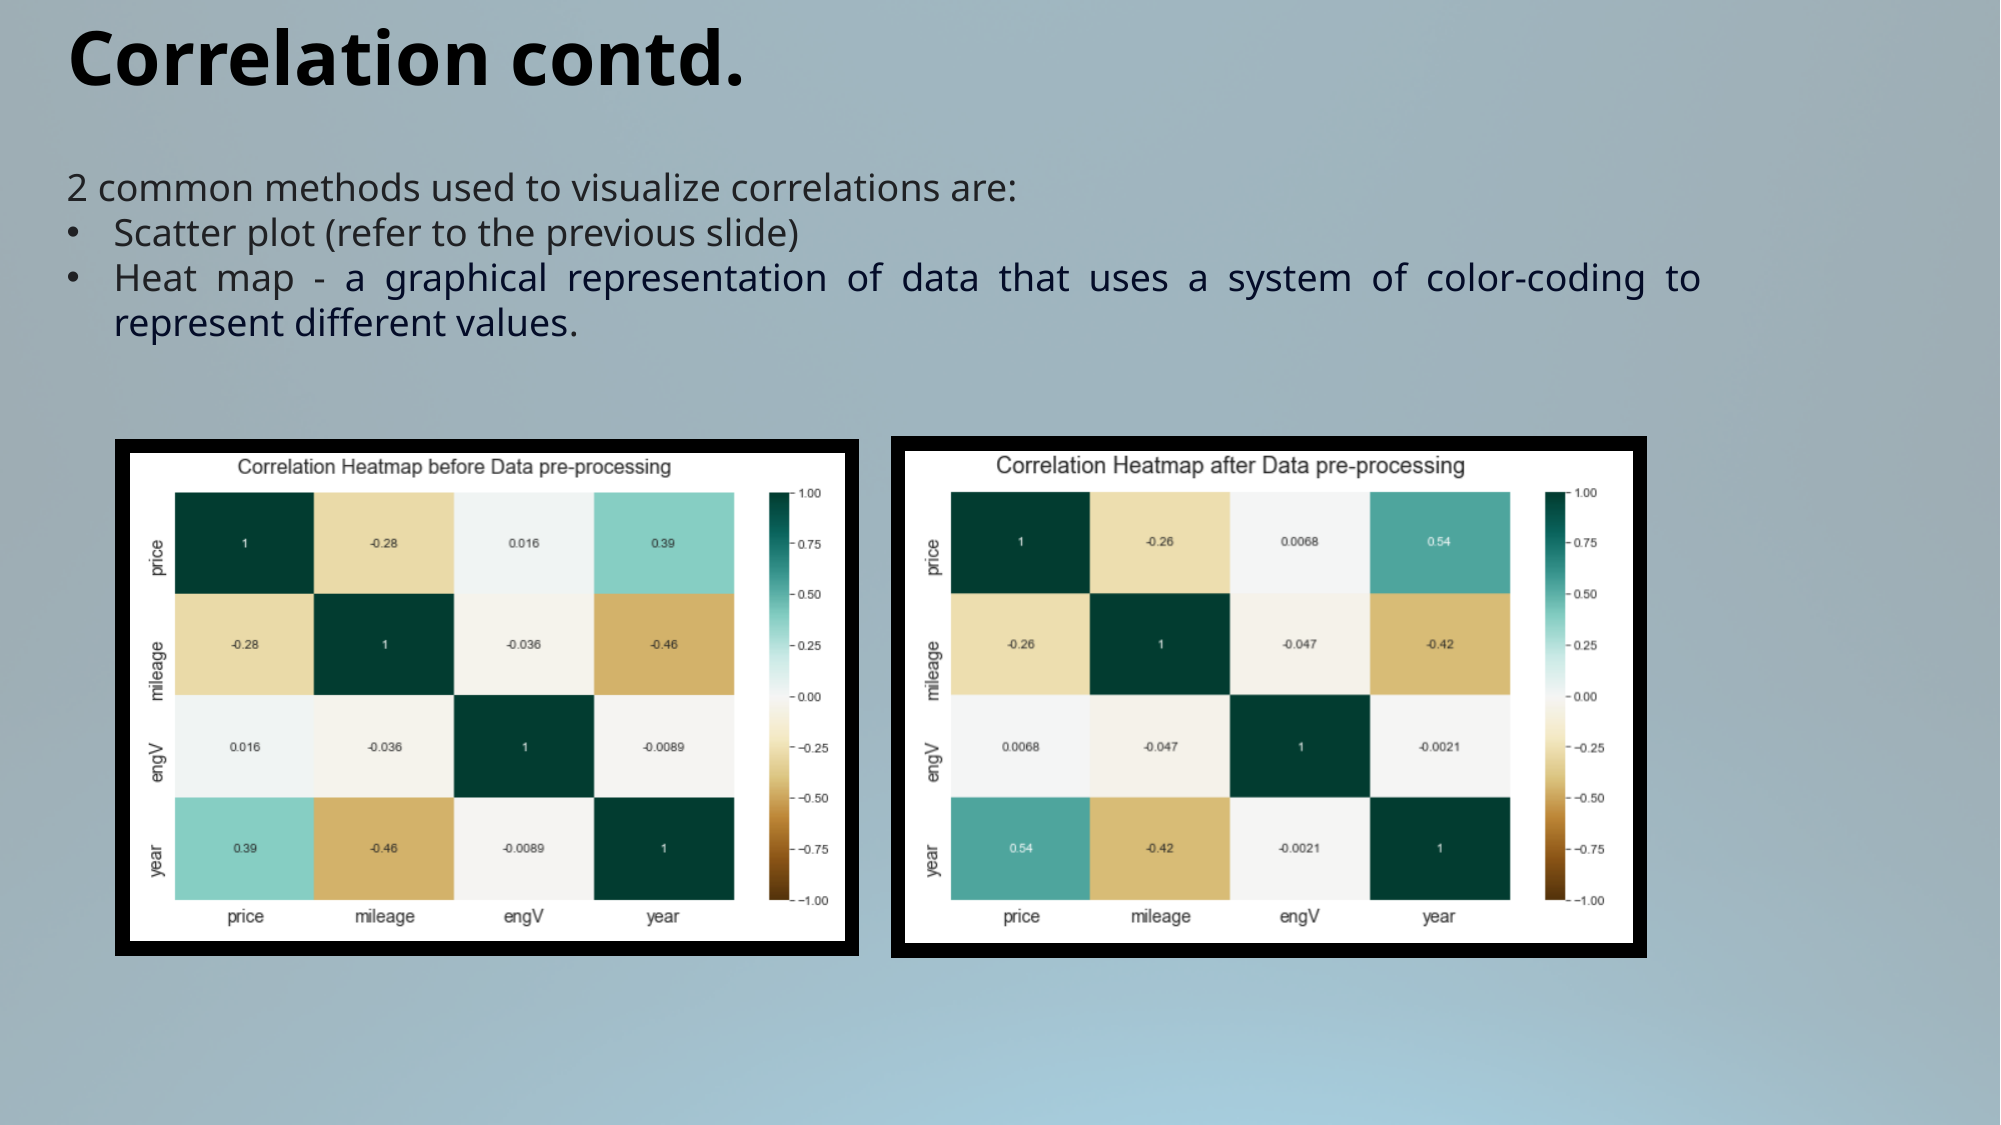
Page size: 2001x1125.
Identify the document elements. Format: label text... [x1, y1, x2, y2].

picture [905, 450, 1633, 944]
title Correlation contd. [52, 0, 1777, 149]
text_box 2 common methods used to visualize correlations are: Scatter plot (refer to the previous slide) Heat map - a graphical representation of data that uses a system of color-coding to represent different values. [51, 156, 1718, 577]
picture [129, 452, 845, 941]
